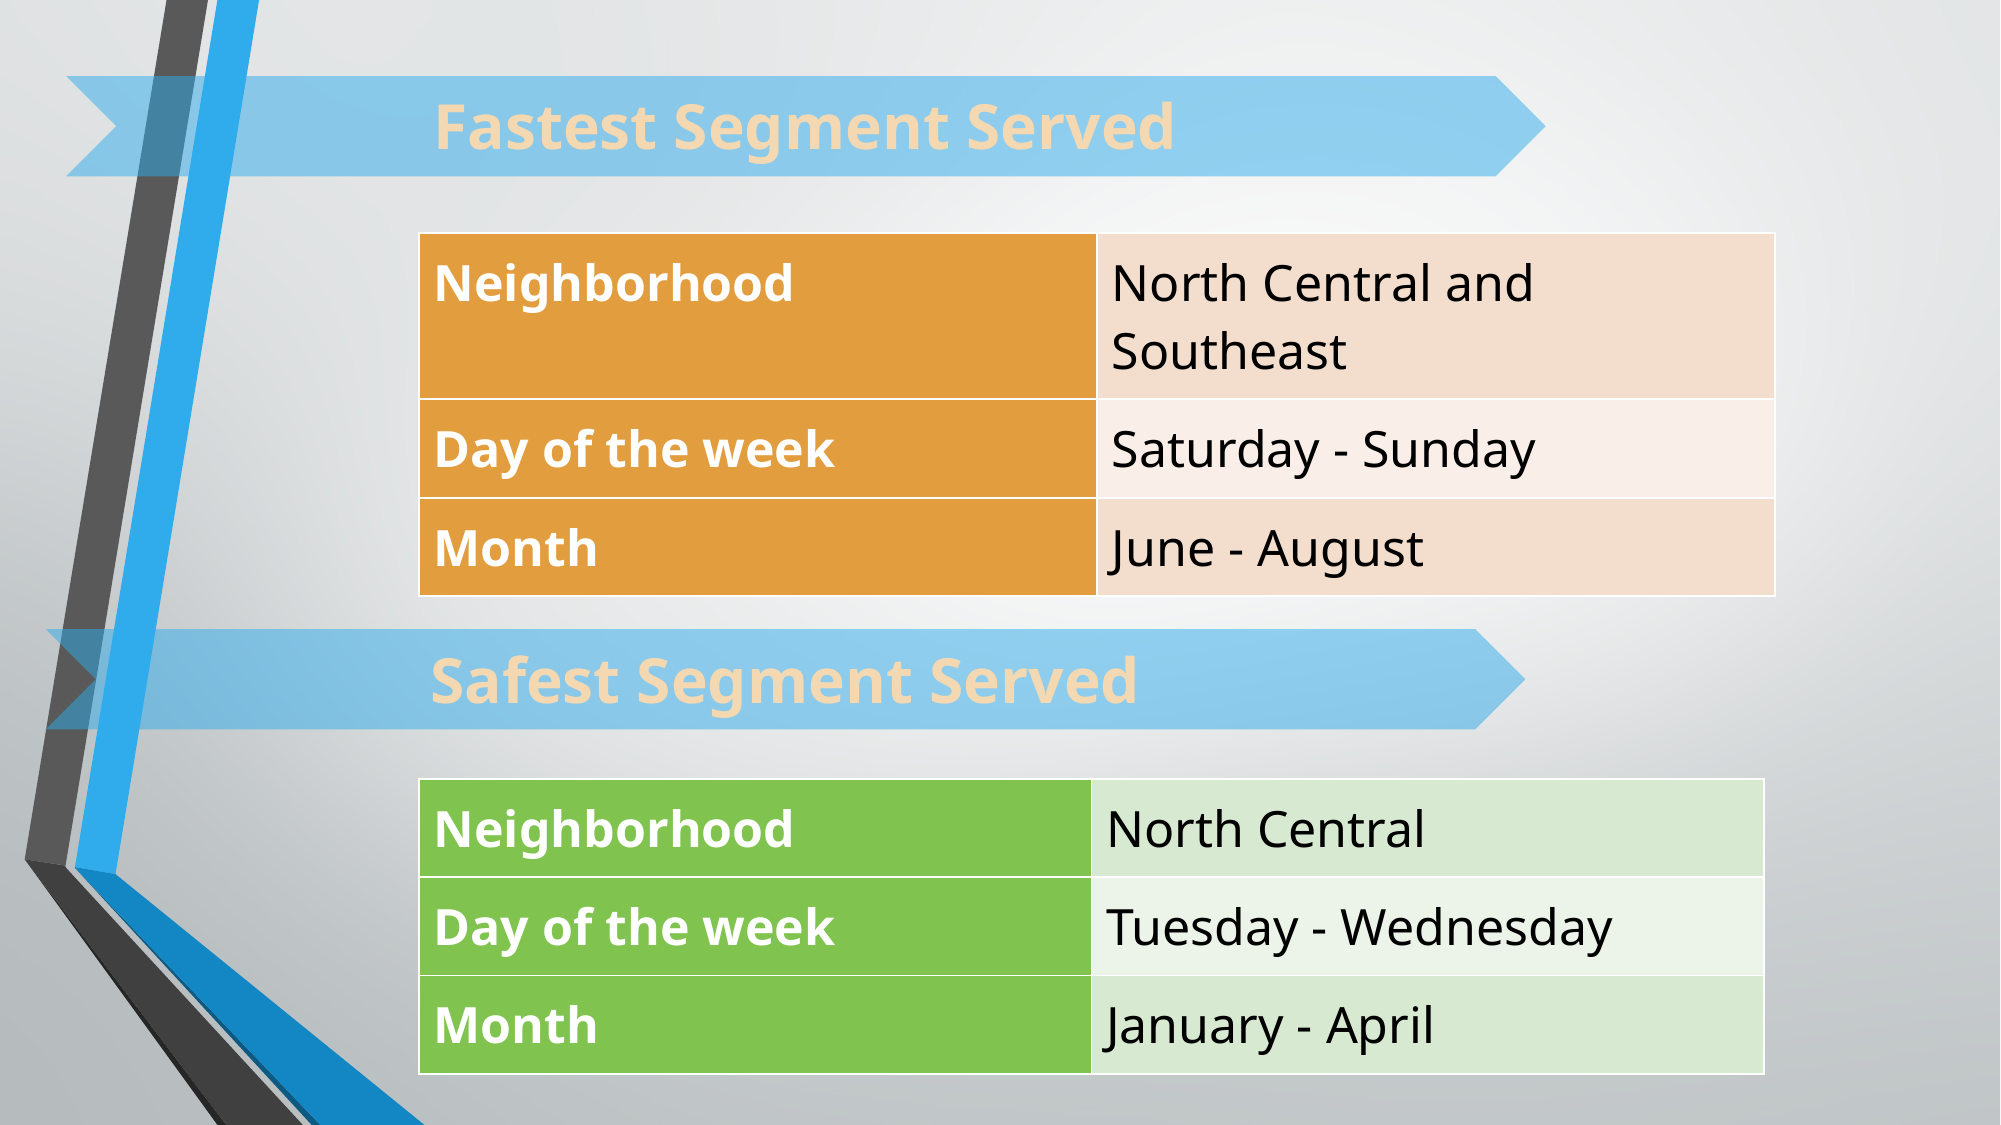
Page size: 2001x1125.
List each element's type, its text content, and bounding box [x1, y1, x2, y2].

table_cell Saturday - Sunday [1098, 400, 1774, 497]
table_cell Month [420, 499, 1096, 595]
table_header North Central [1092, 780, 1763, 876]
table_cell January - April [1092, 976, 1763, 1073]
text_box Safest Segment Served [45, 629, 1526, 730]
table_header Neighborhood [420, 234, 1096, 398]
table_header North Central and Southeast [1098, 234, 1774, 398]
table_cell Tuesday - Wednesday [1092, 878, 1763, 975]
table_header Neighborhood [420, 780, 1091, 876]
table_cell Month [420, 976, 1091, 1073]
table_cell Day of the week [420, 400, 1096, 497]
table_cell June - August [1098, 499, 1774, 595]
table_cell Day of the week [420, 878, 1091, 975]
text_box Fastest Segment Served [66, 76, 1546, 177]
